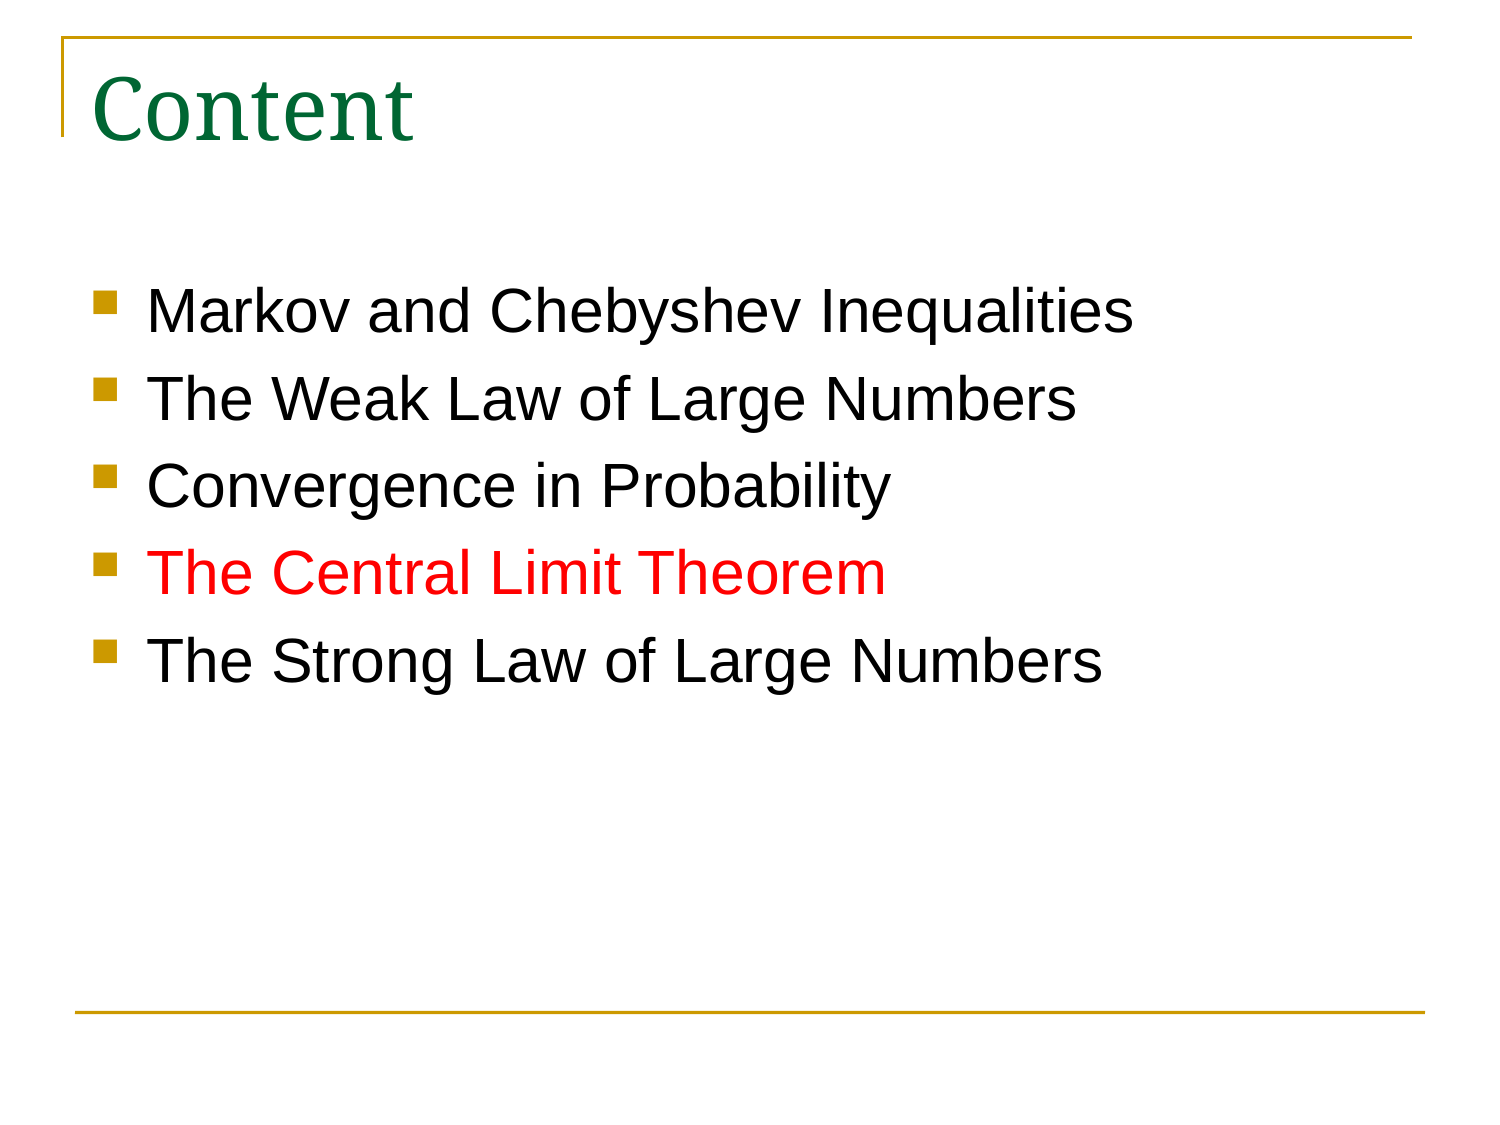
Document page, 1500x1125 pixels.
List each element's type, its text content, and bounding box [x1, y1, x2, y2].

title Content [75, 45, 1425, 233]
list Markov and Chebyshev Inequalities The Weak Law of Large Numbers Convergence in Probability The Central Limit Theorem The Strong Law of Large Numbers [75, 262, 1425, 1006]
